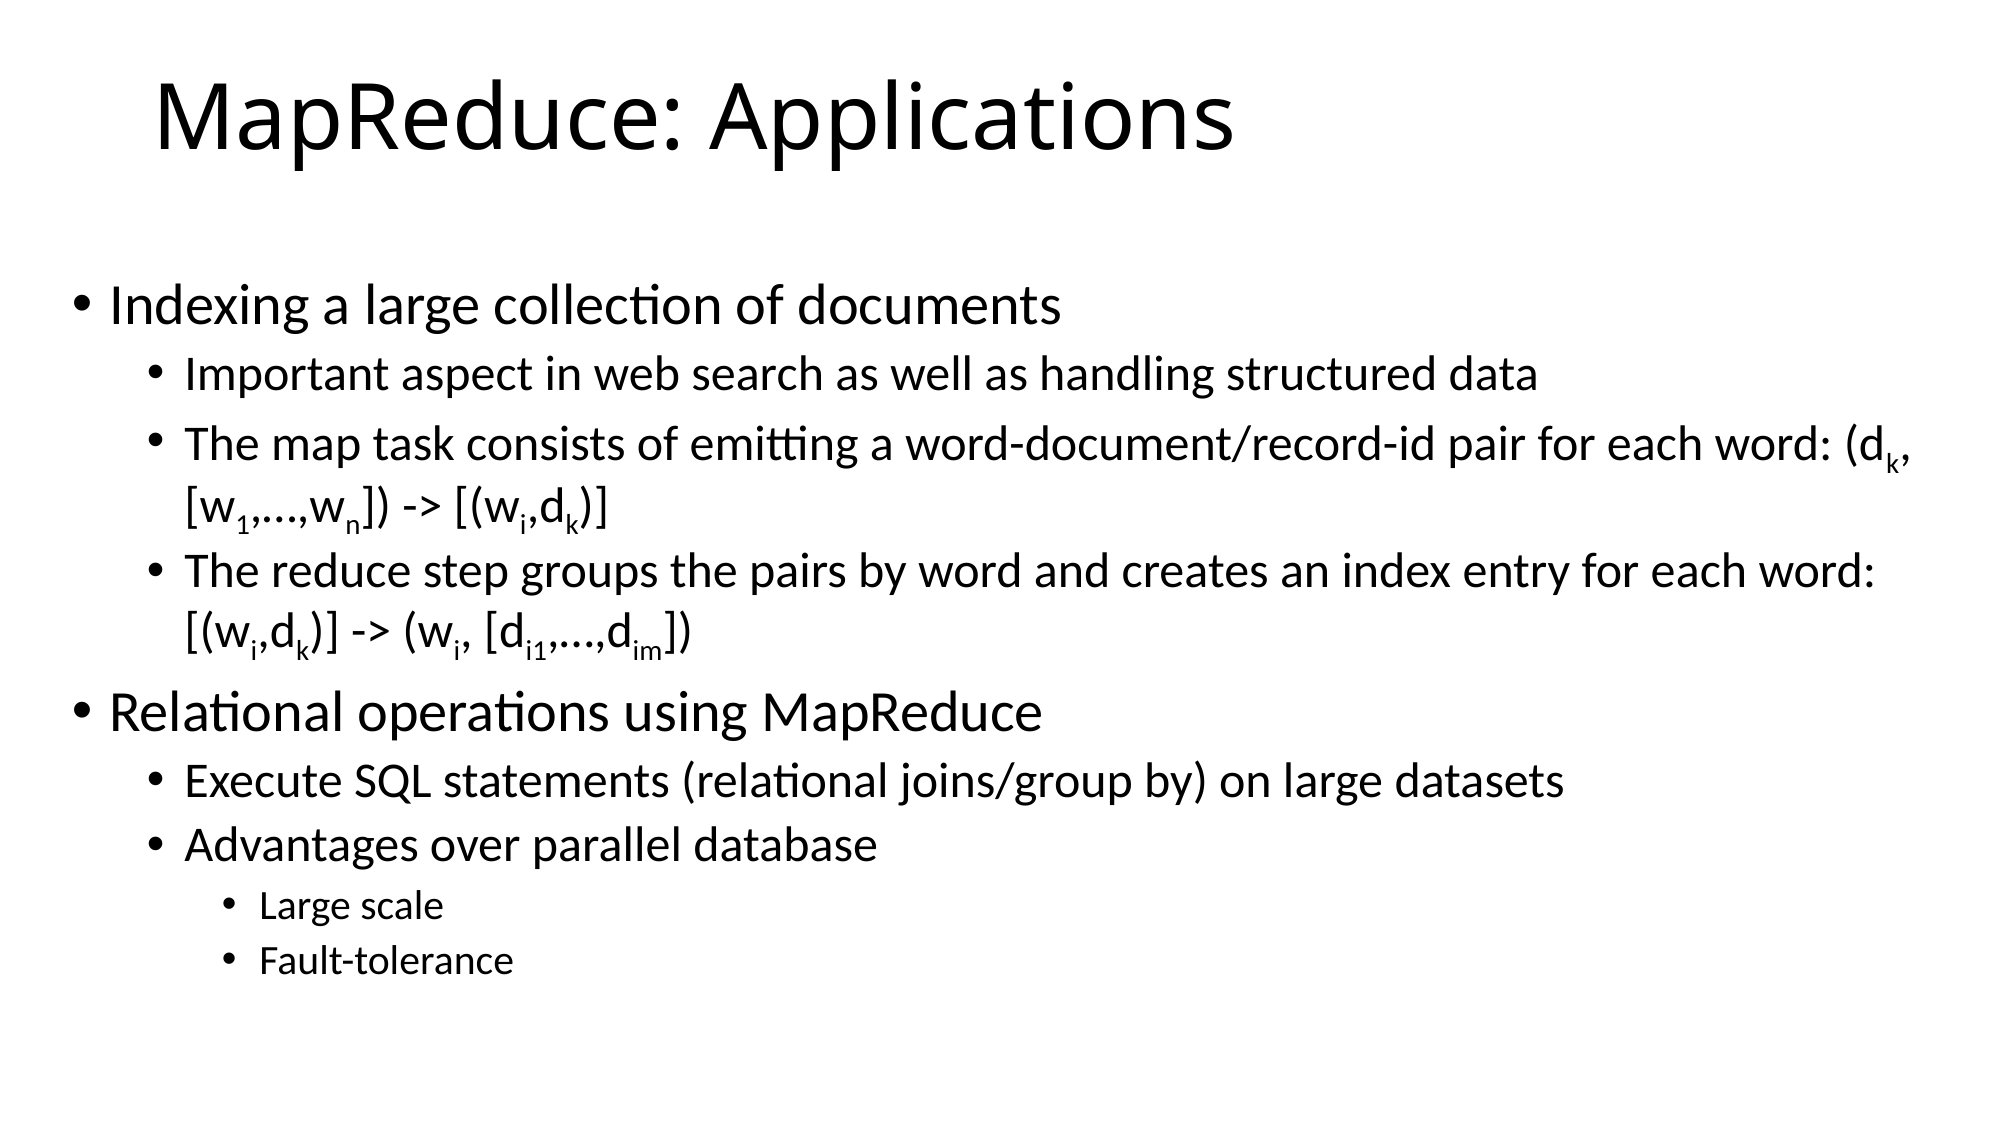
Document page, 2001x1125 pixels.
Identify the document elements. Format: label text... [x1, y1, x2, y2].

list Indexing a large collection of documents Important aspect in web search as well as handling structured data The map task consists of emitting a word-document/record-id pair for each word: (dk,[w1,…,wn]) -> [(wi,dk)] The reduce step groups the pairs by word and creates an index entry for each word: [(wi,dk)] -> (wi, [di1,…,dim]) Relational operations using MapReduce Execute SQL statements (relational joins/group by) on large datasets Advantages over parallel database Large scale Fault-tolerance [56, 266, 1945, 1090]
title MapReduce: Applications [137, 59, 1863, 180]
